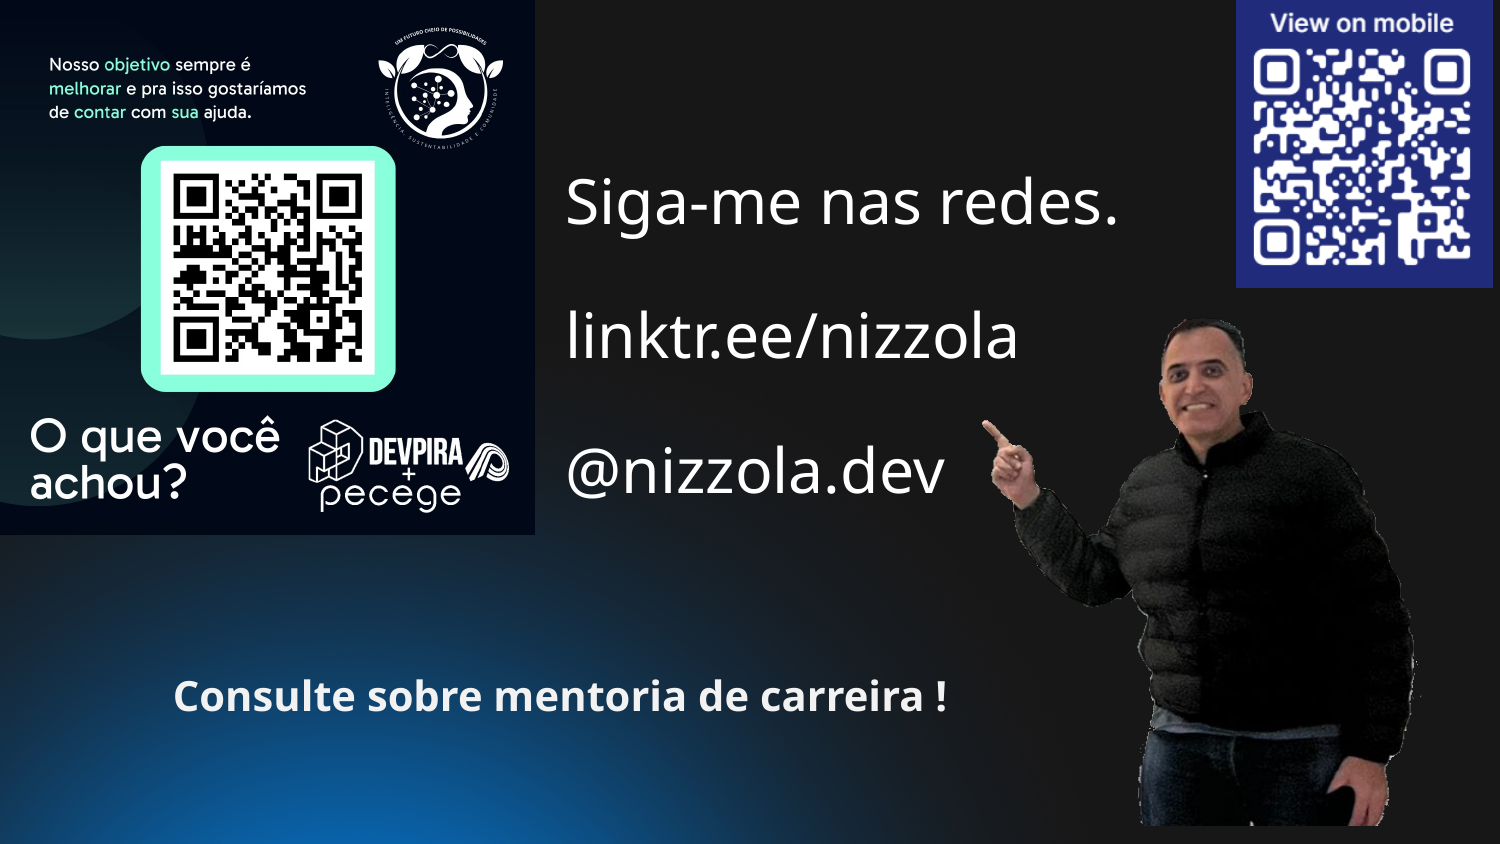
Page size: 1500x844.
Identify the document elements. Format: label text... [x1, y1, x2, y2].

text_box Siga-me nas redes. linktr.ee/nizzola @nizzola.dev [565, 167, 1463, 304]
picture [1236, 0, 1493, 288]
picture [0, 0, 1463, 844]
